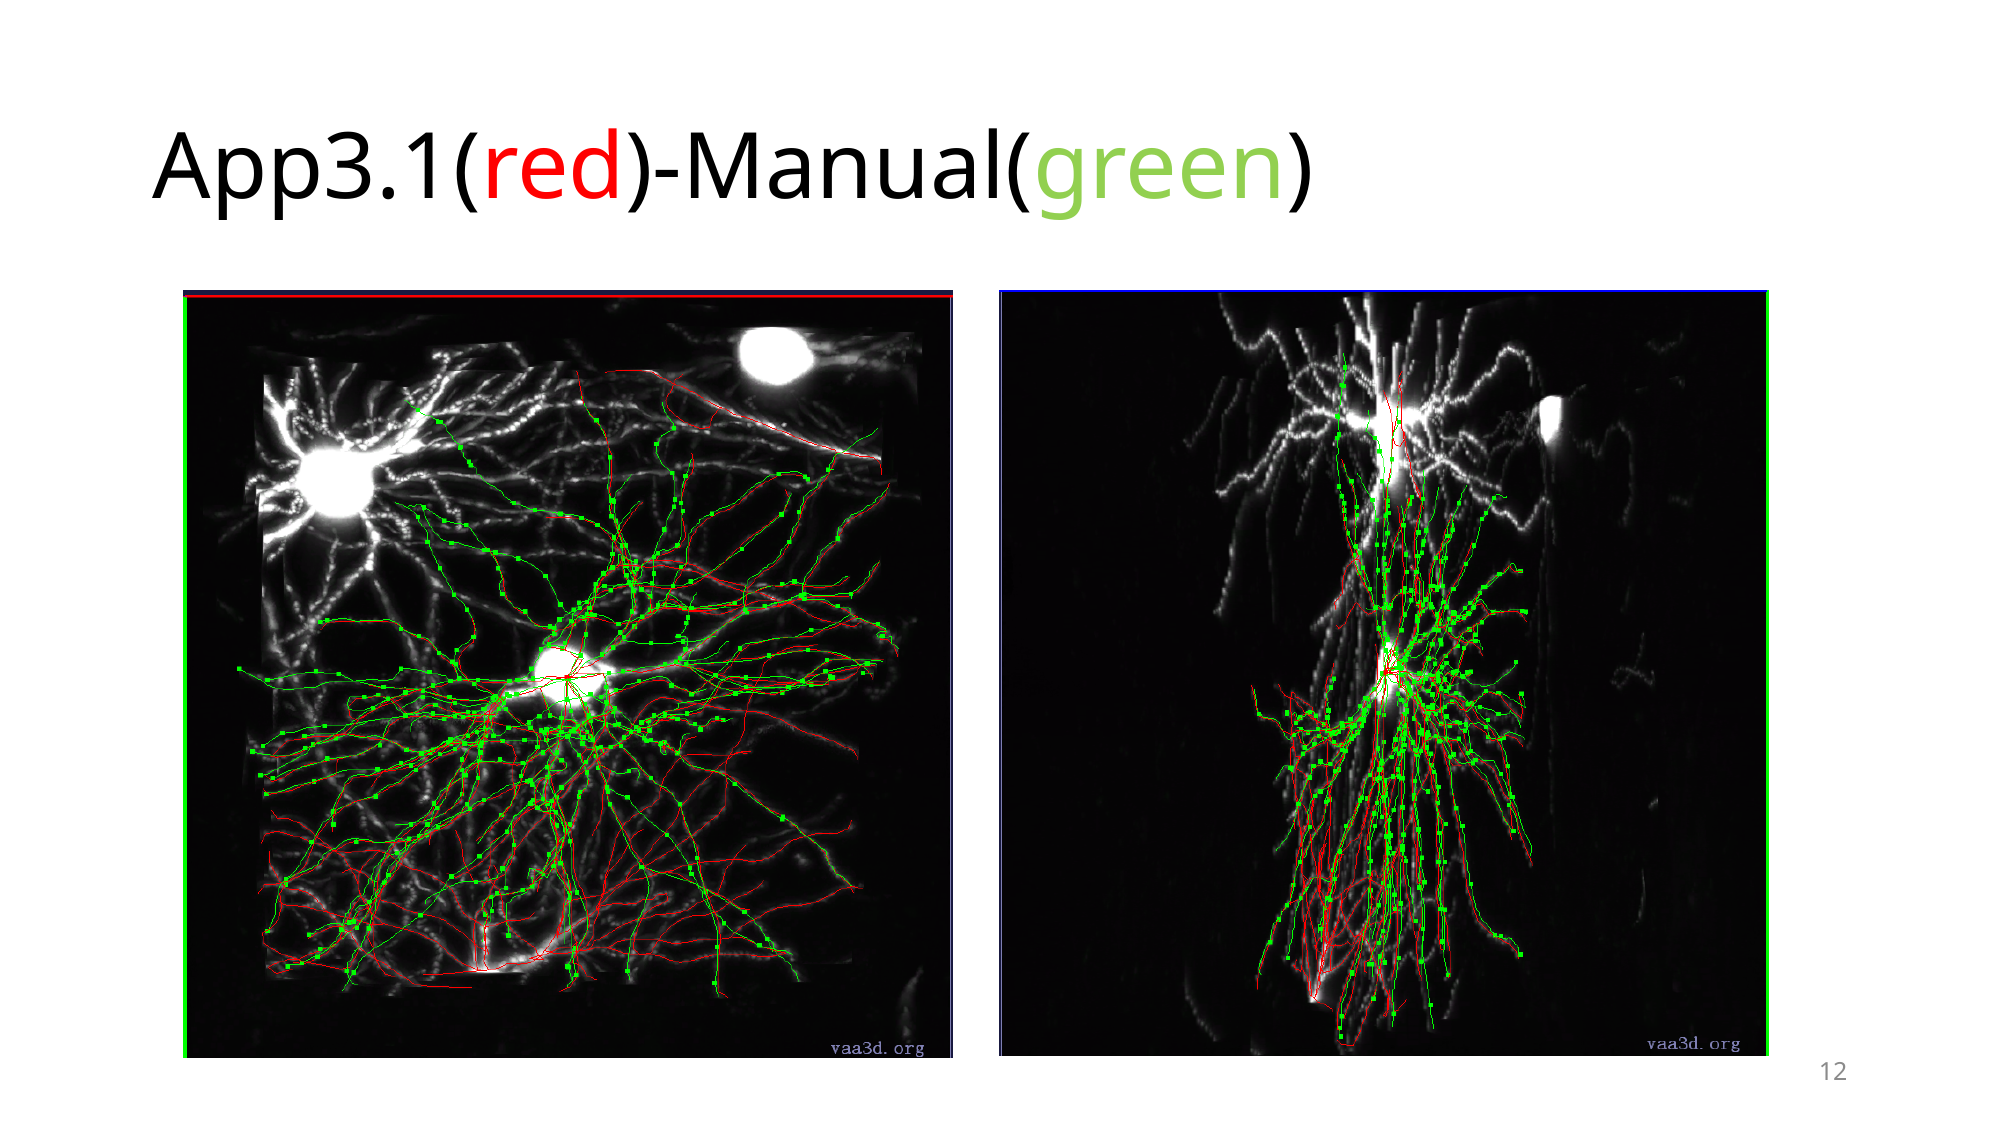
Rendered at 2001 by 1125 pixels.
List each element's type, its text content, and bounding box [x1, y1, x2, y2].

picture [999, 290, 1769, 1056]
slide_number 12 [1412, 1042, 1863, 1103]
title App3.1(red)-Manual(green) [137, 59, 1863, 278]
picture [183, 290, 953, 1058]
